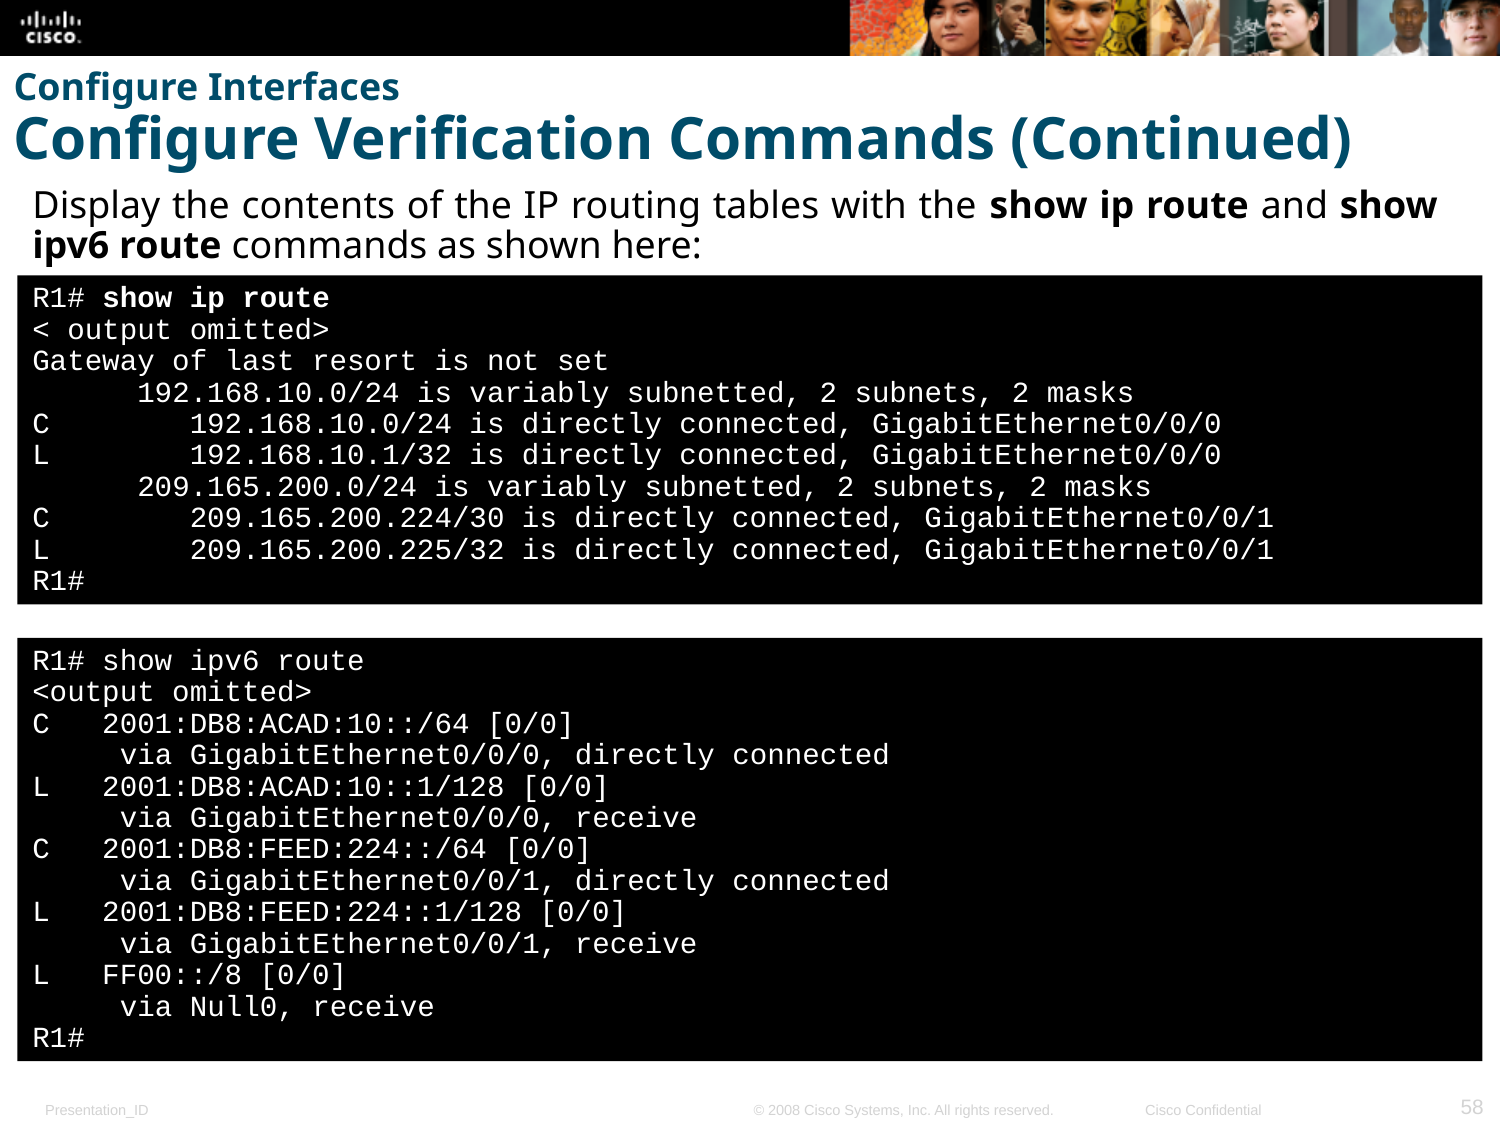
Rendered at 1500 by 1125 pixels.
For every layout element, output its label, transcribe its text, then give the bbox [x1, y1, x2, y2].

text_box R1# show ipv6 route <output omitted> C 2001:DB8:ACAD:10::/64 [0/0] via GigabitEthernet0/0/0, directly connected L 2001:DB8:ACAD:10::1/128 [0/0] via GigabitEthernet0/0/0, receive C 2001:DB8:FEED:224::/64 [0/0] via GigabitEthernet0/0/1, directly connected L 2001:DB8:FEED:224::1/128 [0/0] via GigabitEthernet0/0/1, receive L FF00::/8 [0/0] via Null0, receive R1# [17, 637, 1483, 1062]
text_box Display the contents of the IP routing tables with the show ip route and show ipv6 route commands as shown here: [17, 178, 1453, 275]
picture [0, 0, 1500, 56]
title Configure Interfaces Configure Verification Commands (Continued) [0, 58, 1369, 179]
text_box R1# show ip route < output omitted> Gateway of last resort is not set 192.168.10.0/24 is variably subnetted, 2 subnets, 2 masks C 192.168.10.0/24 is directly connected, GigabitEthernet0/0/0 L 192.168.10.1/32 is directly connected, GigabitEthernet0/0/0 209.165.200.0/24 is variably subnetted, 2 subnets, 2 masks C 209.165.200.224/30 is directly connected, GigabitEthernet0/0/1 L 209.165.200.225/32 is directly connected, GigabitEthernet0/0/1 R1# [17, 275, 1483, 605]
